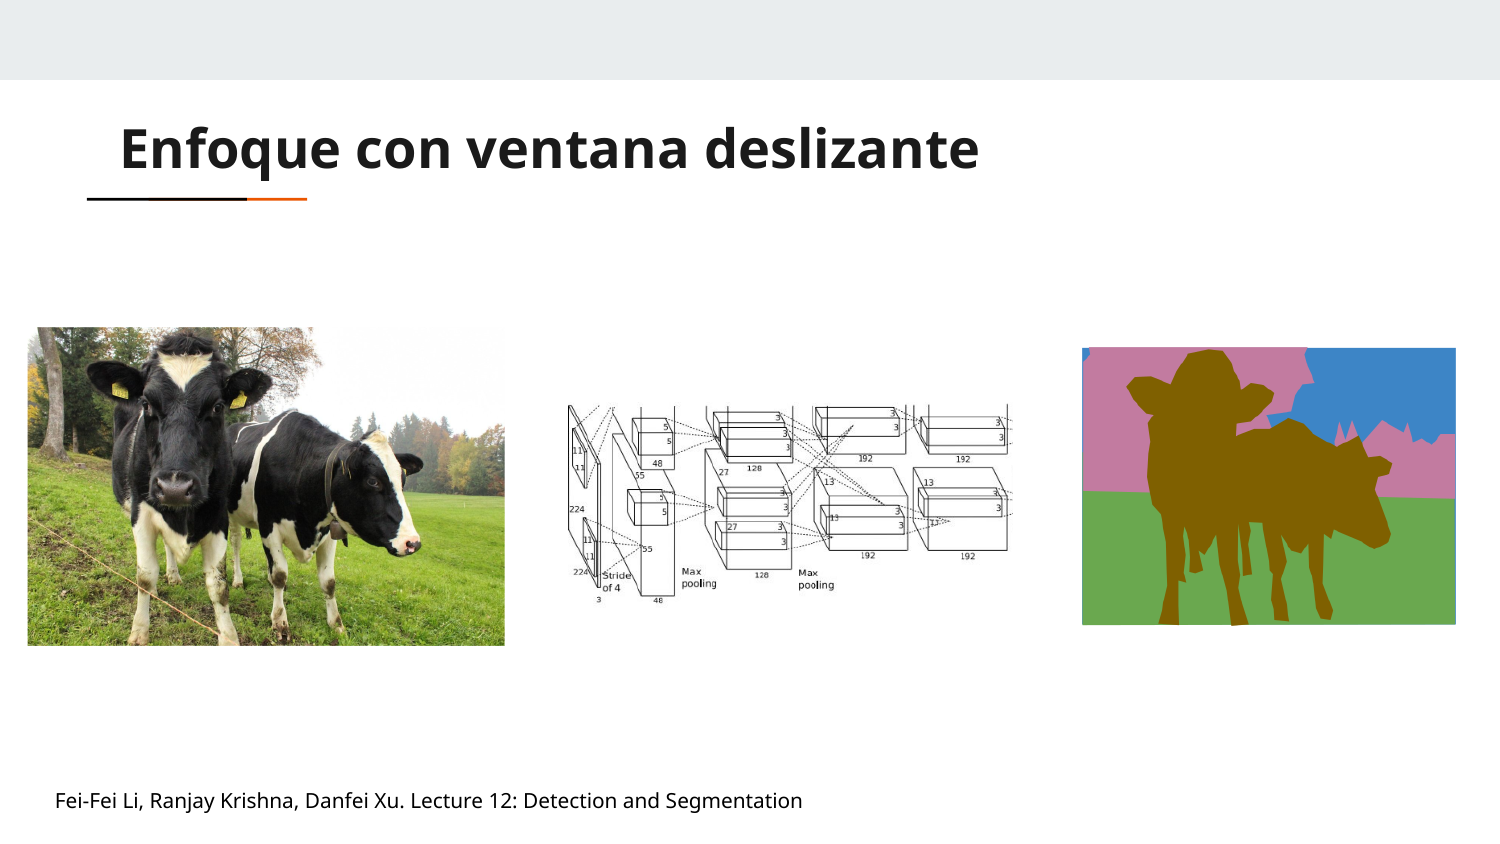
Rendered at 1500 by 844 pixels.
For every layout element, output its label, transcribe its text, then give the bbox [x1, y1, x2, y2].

text_box Fei-Fei Li, Ranjay Krishna, Danfei Xu. Lecture 12: Detection and Segmentation [40, 774, 1437, 825]
title Enfoque con ventana deslizante [119, 99, 1381, 187]
picture [12, 311, 1463, 654]
